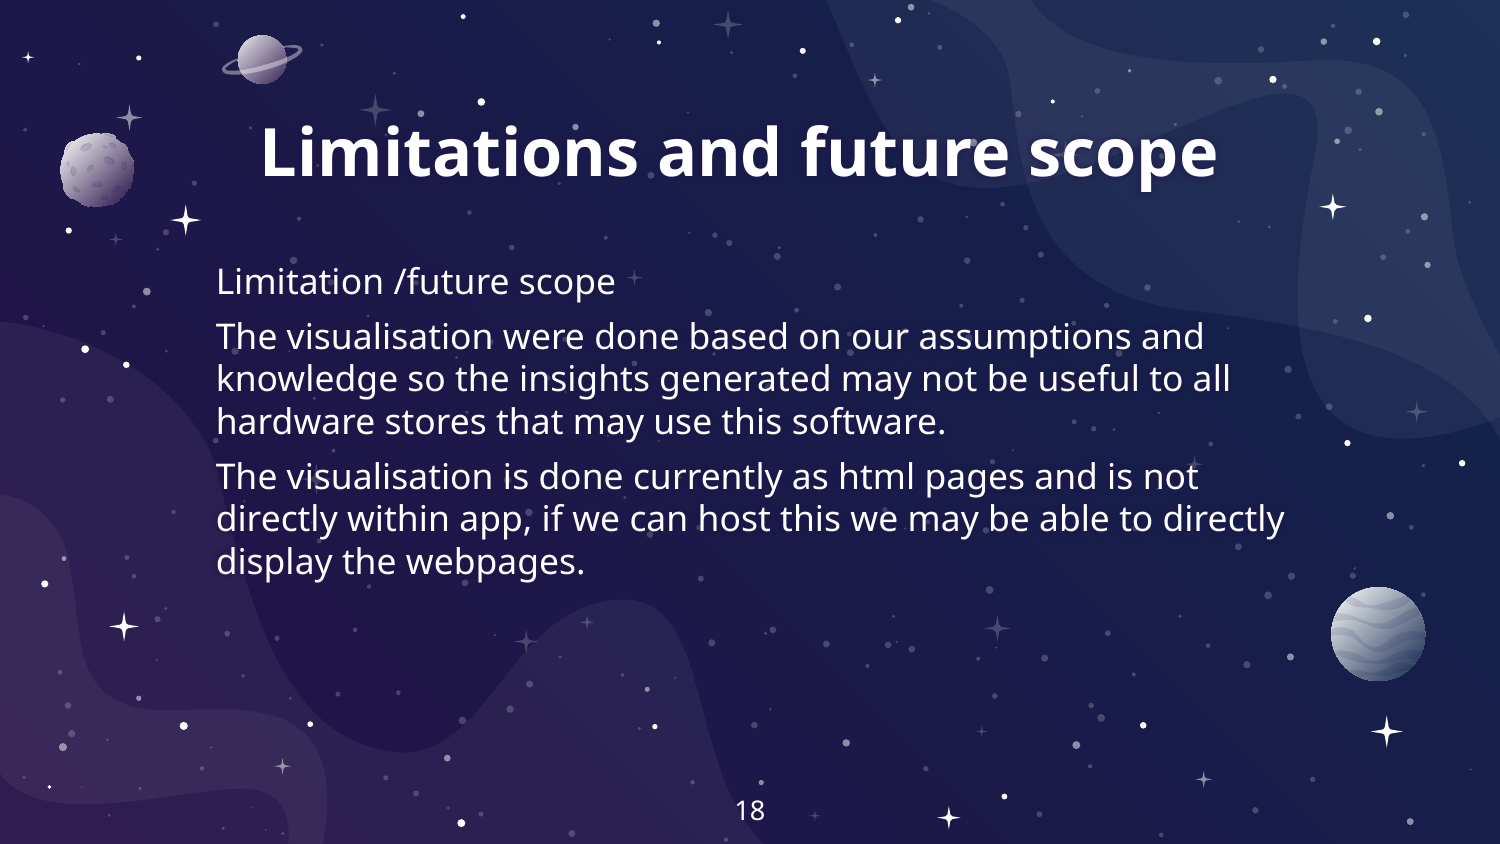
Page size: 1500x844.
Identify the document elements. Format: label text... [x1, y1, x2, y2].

title Limitations and future scope [205, 88, 1274, 190]
list Limitation /future scope The visualisation were done based on our assumptions and knowledge so the insights generated may not be useful to all hardware stores that may use this software. The visualisation is done currently as html pages and is not directly within app, if we can host this we may be able to directly display the webpages. [215, 258, 1298, 747]
slide_number ‹#› [705, 779, 795, 844]
